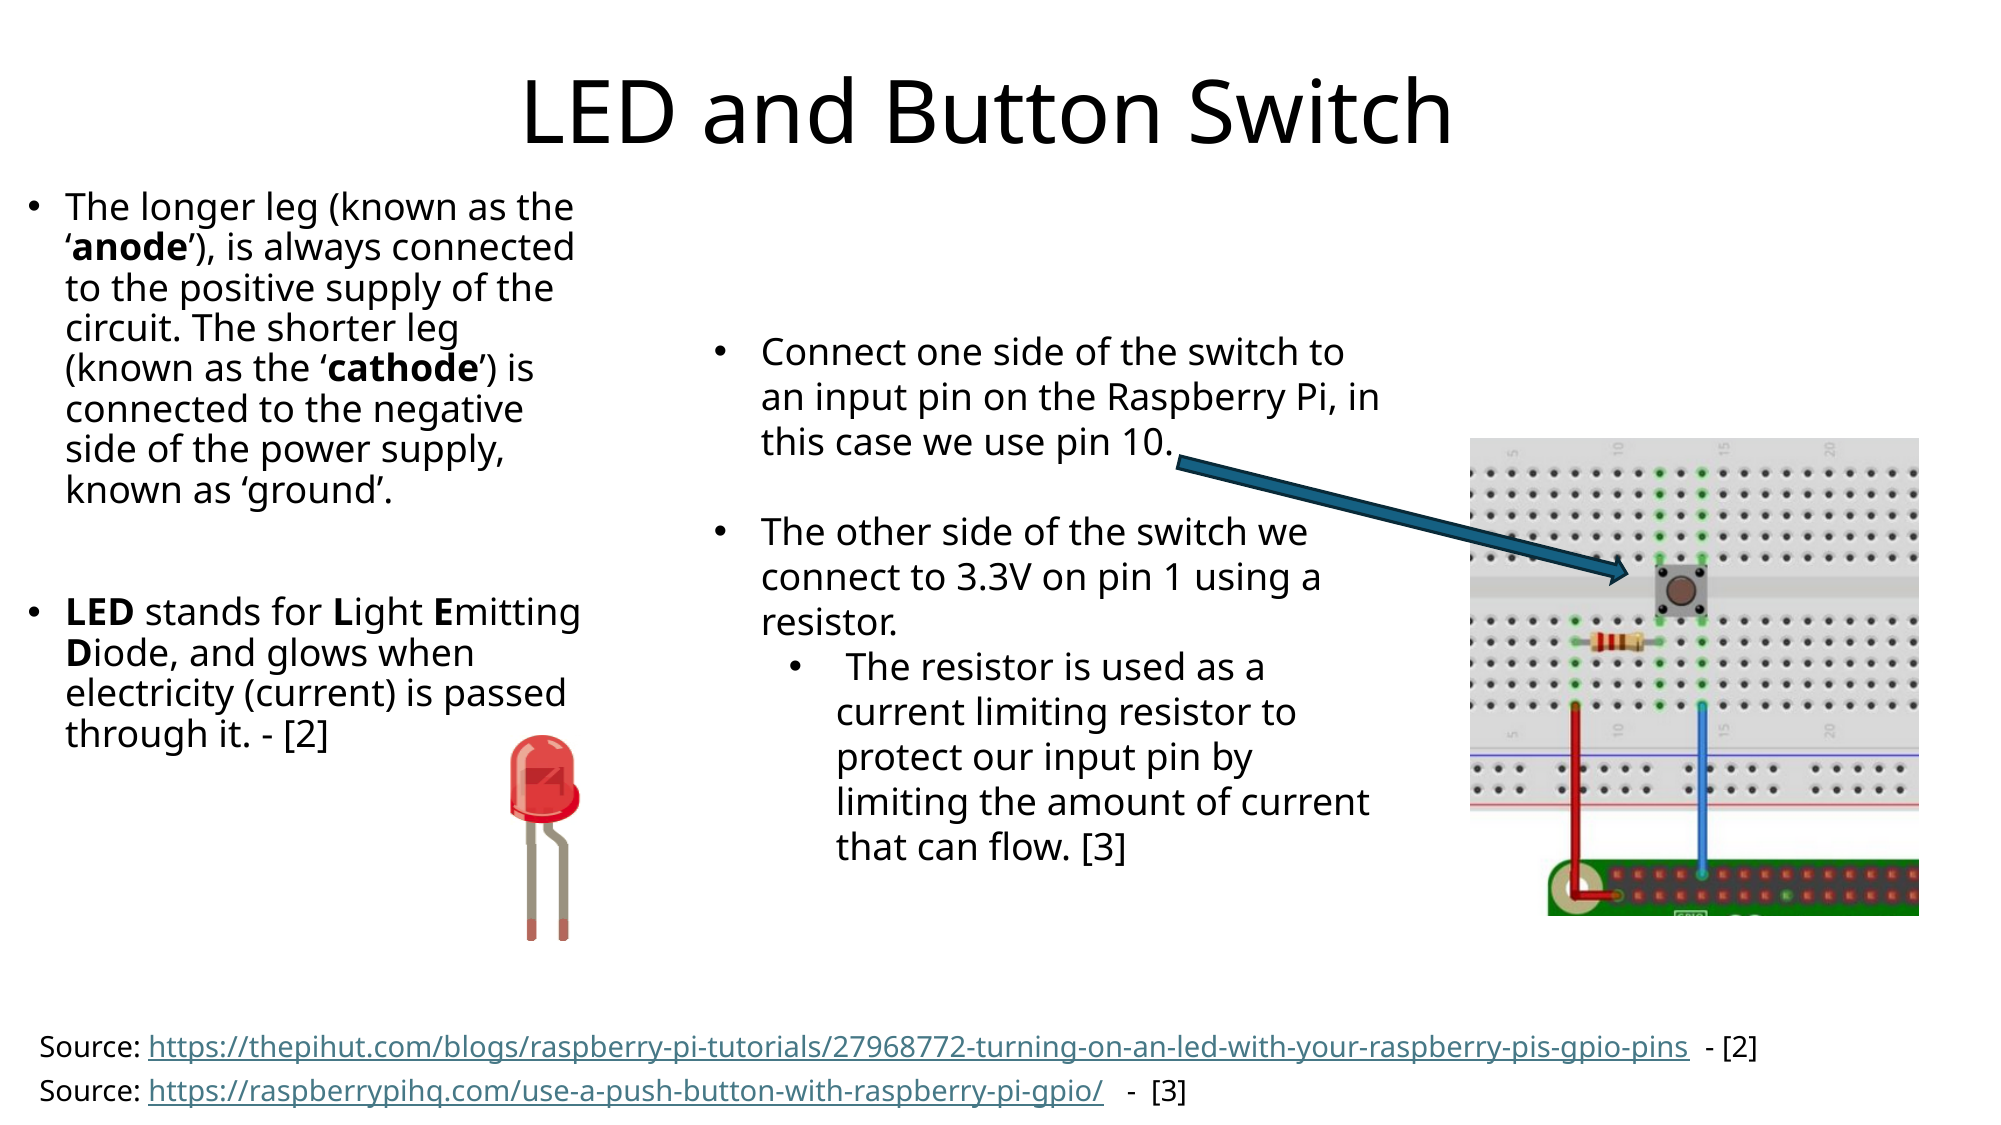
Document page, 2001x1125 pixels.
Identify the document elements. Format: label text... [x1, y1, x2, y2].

picture [493, 726, 605, 946]
text_box [1175, 454, 1469, 543]
text_box Connect one side of the switch to an input pin on the Raspberry Pi, in this case we use pin 10. The other side of the switch we connect to 3.3V on pin 1 using a resistor. The resistor is used as a current limiting resistor to protect our input pin by limiting the amount of current that can flow. [3] [699, 320, 1405, 876]
title LED and Button Switch [137, 59, 1863, 171]
list The longer leg (known as the ‘anode’), is always connected to the positive supply of the circuit. The shorter leg (known as the ‘cathode’) is connected to the negative side of the power supply, known as ‘ground’. LED stands for Light Emitting Diode, and glows when electricity (current) is passed through it. - [2] [12, 180, 612, 895]
picture [1469, 437, 1919, 916]
text_box Source: https://thepihut.com/blogs/raspberry-pi-tutorials/27968772-turning-on-an-led-with-your-raspberry-pis-gpio-pins - [2] [24, 1020, 1884, 1075]
text_box Source: https://raspberrypihq.com/use-a-push-button-with-raspberry-pi-gpio/ - [3] [24, 1075, 1511, 1120]
